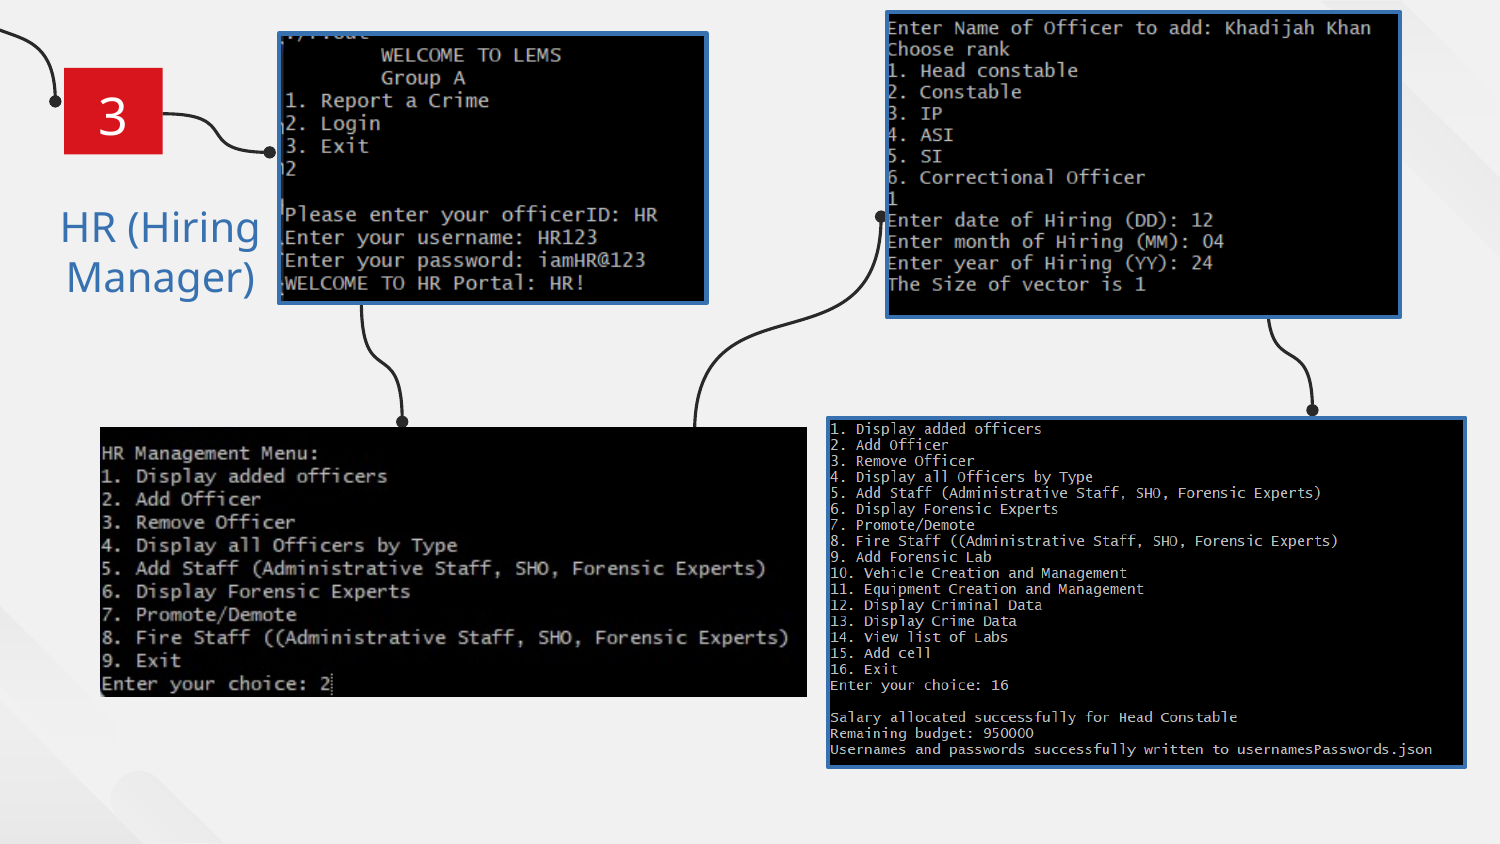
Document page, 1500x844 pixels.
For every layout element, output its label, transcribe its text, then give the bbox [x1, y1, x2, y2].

picture [888, 13, 1398, 316]
picture [280, 35, 705, 302]
picture [100, 427, 807, 697]
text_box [679, 230, 896, 418]
text_box HR (Hiring Manager) [12, 216, 275, 285]
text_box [0, 0, 77, 81]
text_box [1233, 331, 1347, 377]
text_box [162, 113, 270, 153]
title 3 [64, 67, 163, 155]
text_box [321, 340, 443, 383]
picture [829, 419, 1464, 765]
